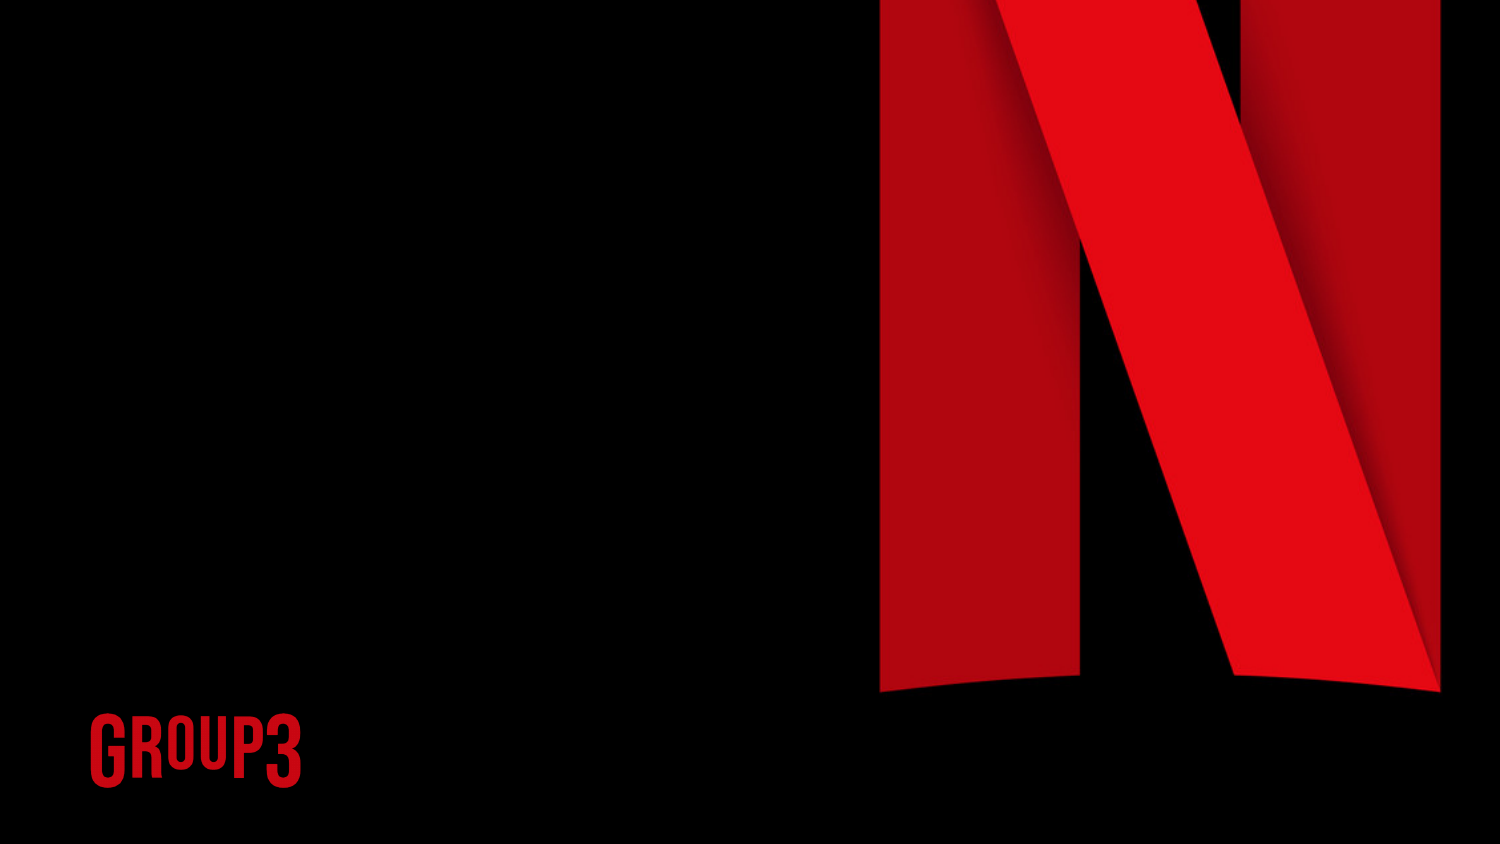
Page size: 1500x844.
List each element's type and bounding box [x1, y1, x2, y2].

picture [79, 704, 309, 797]
picture [806, 0, 1500, 732]
